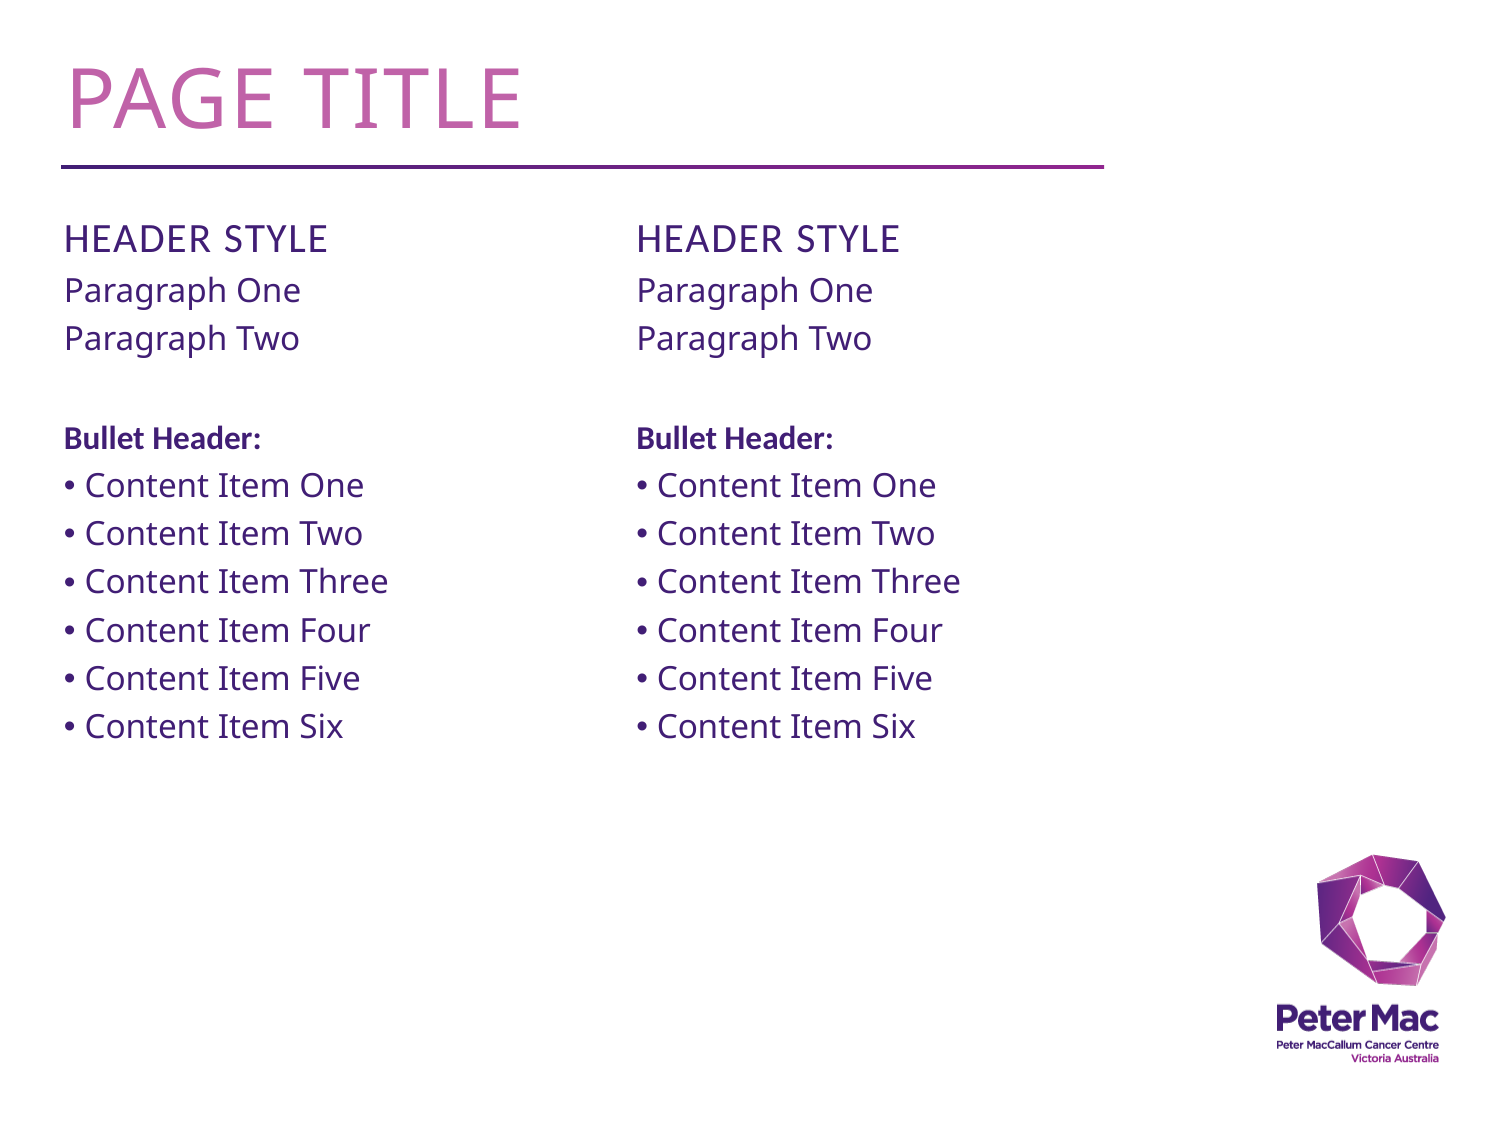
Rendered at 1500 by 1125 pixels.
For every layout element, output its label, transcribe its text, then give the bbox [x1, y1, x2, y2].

list HEADER STYLE Paragraph One Paragraph Two Bullet Header: Content Item One Content Item Two Content Item Three Content Item Four Content Item Five Content Item Six [48, 209, 570, 1050]
title PAGE TITLE [50, 48, 1106, 157]
picture [1250, 830, 1467, 1079]
list HEADER STYLE Paragraph One Paragraph Two Bullet Header: Content Item One Content Item Two Content Item Three Content Item Four Content Item Five Content Item Six [621, 209, 1142, 1050]
